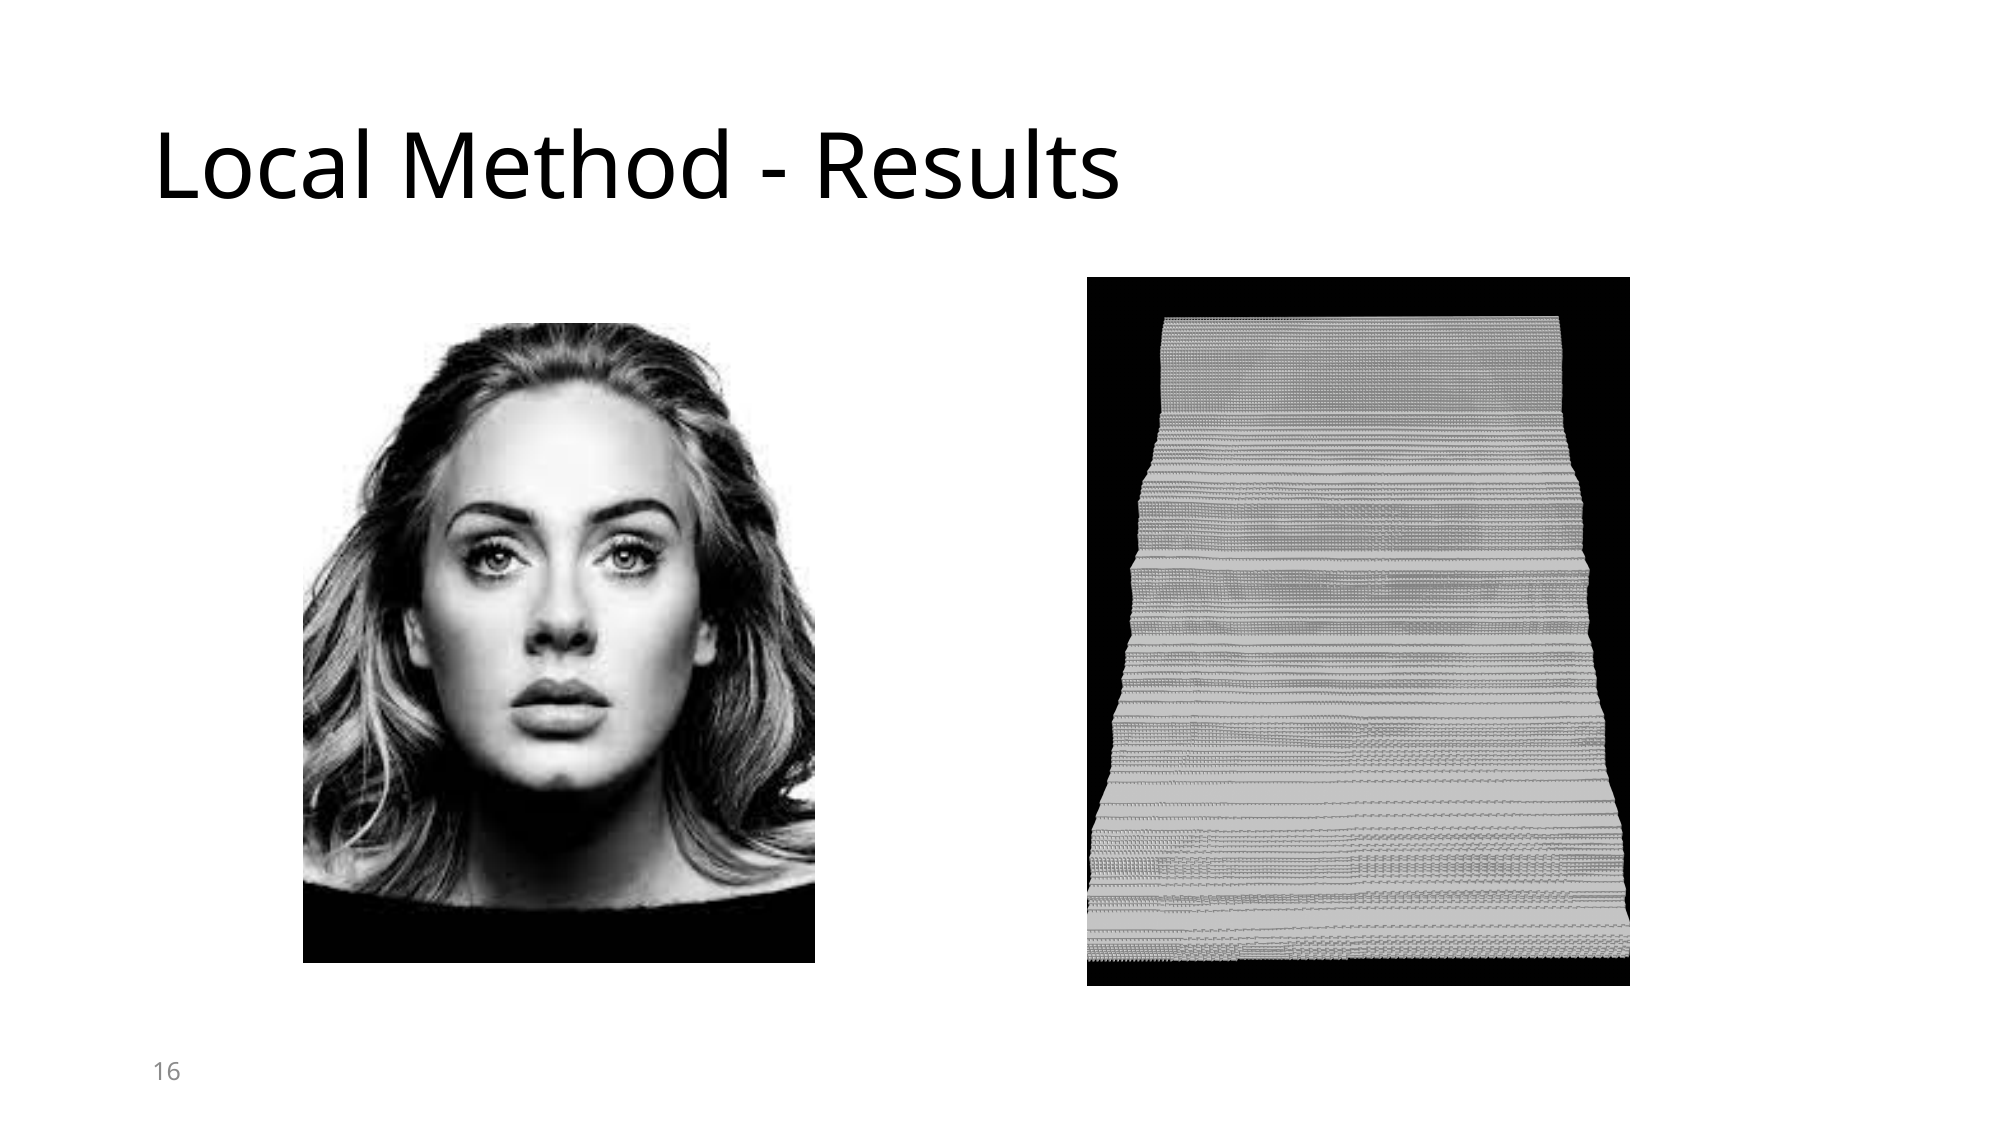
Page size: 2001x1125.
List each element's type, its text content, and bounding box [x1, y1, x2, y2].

picture [303, 323, 815, 963]
title Local Method - Results [137, 59, 1863, 278]
slide_number 16 [137, 1042, 588, 1103]
picture [1087, 277, 1630, 986]
